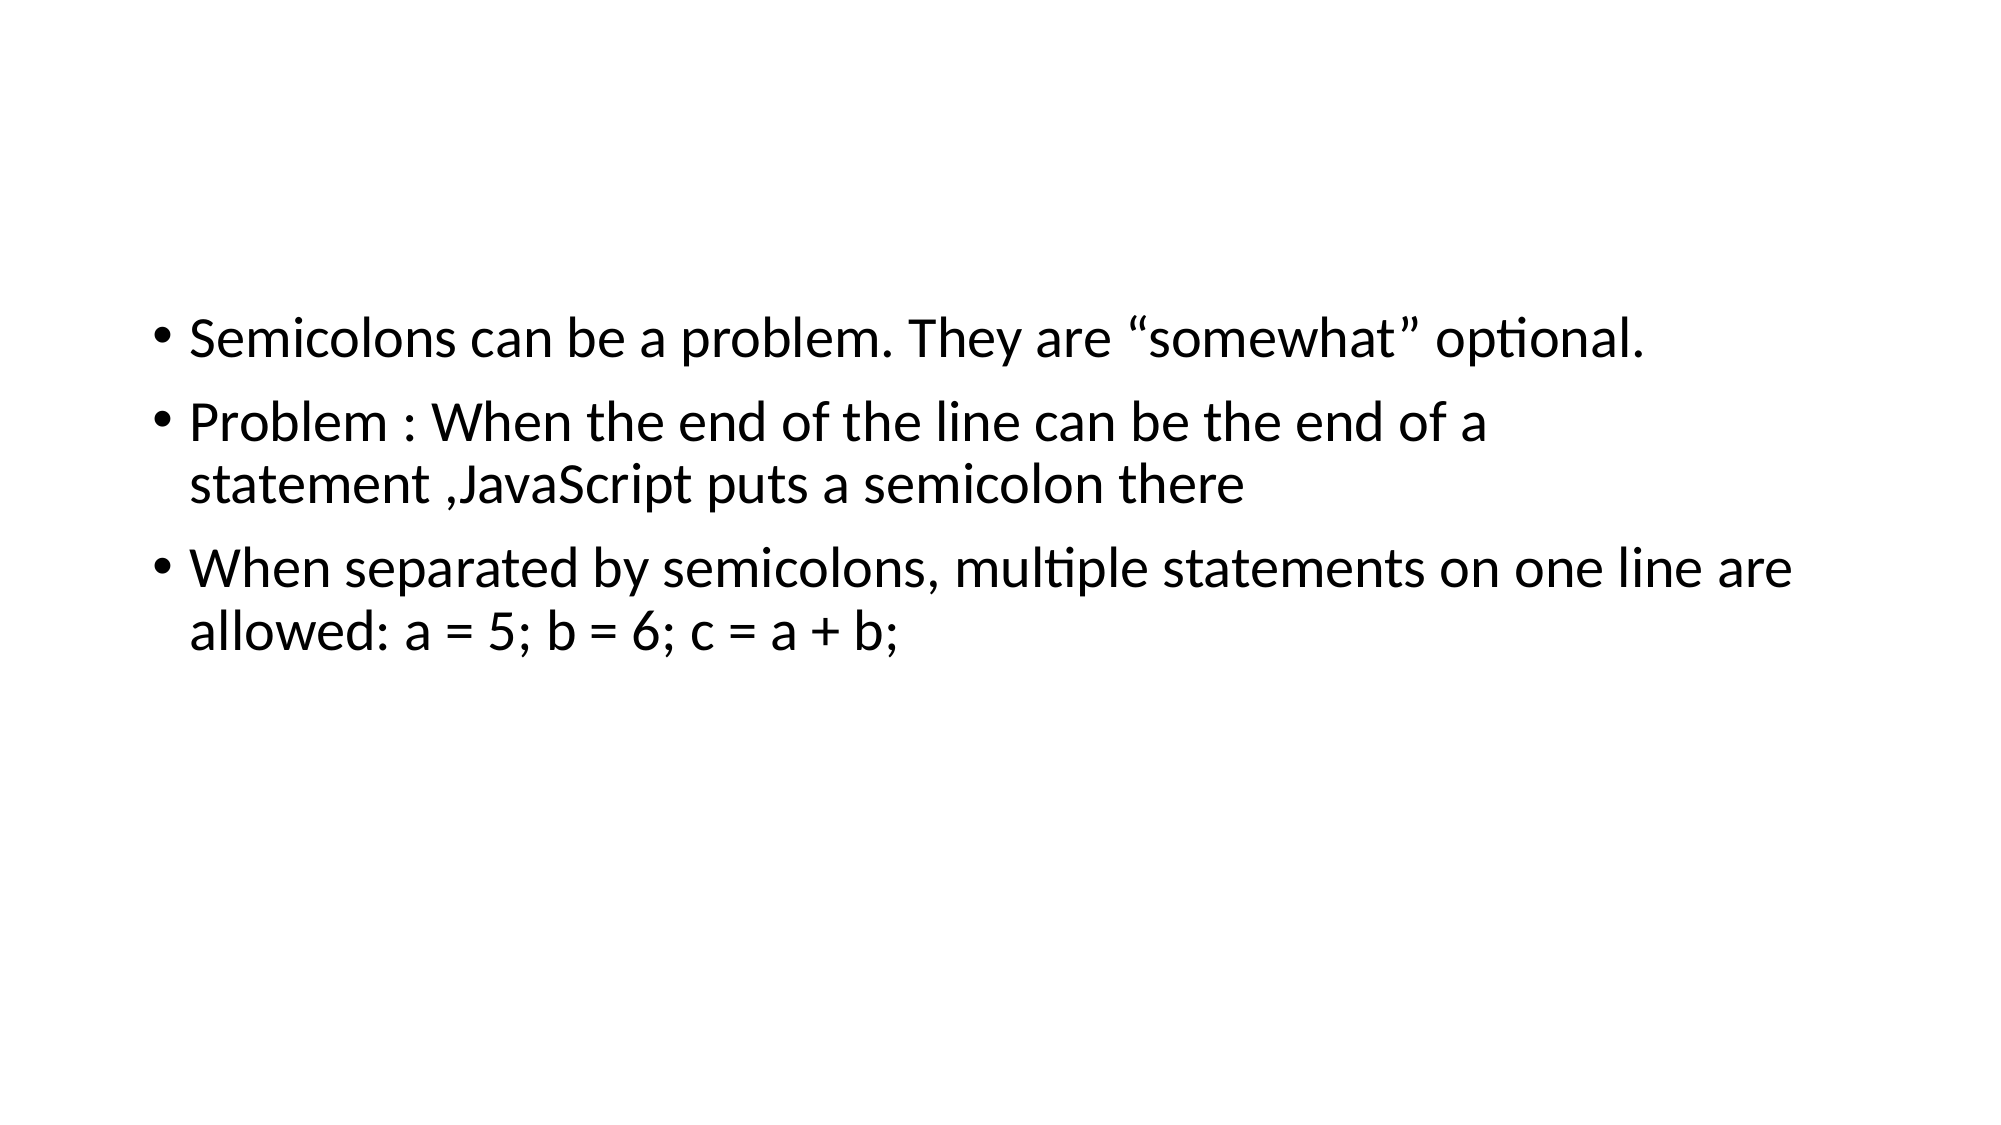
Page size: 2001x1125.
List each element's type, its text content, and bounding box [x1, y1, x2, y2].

list Semicolons can be a problem. They are “somewhat” optional. Problem : When the end of the line can be the end of a statement ,JavaScript puts a semicolon there When separated by semicolons, multiple statements on one line are allowed: a = 5; b = 6; c = a + b; [137, 299, 1863, 1014]
